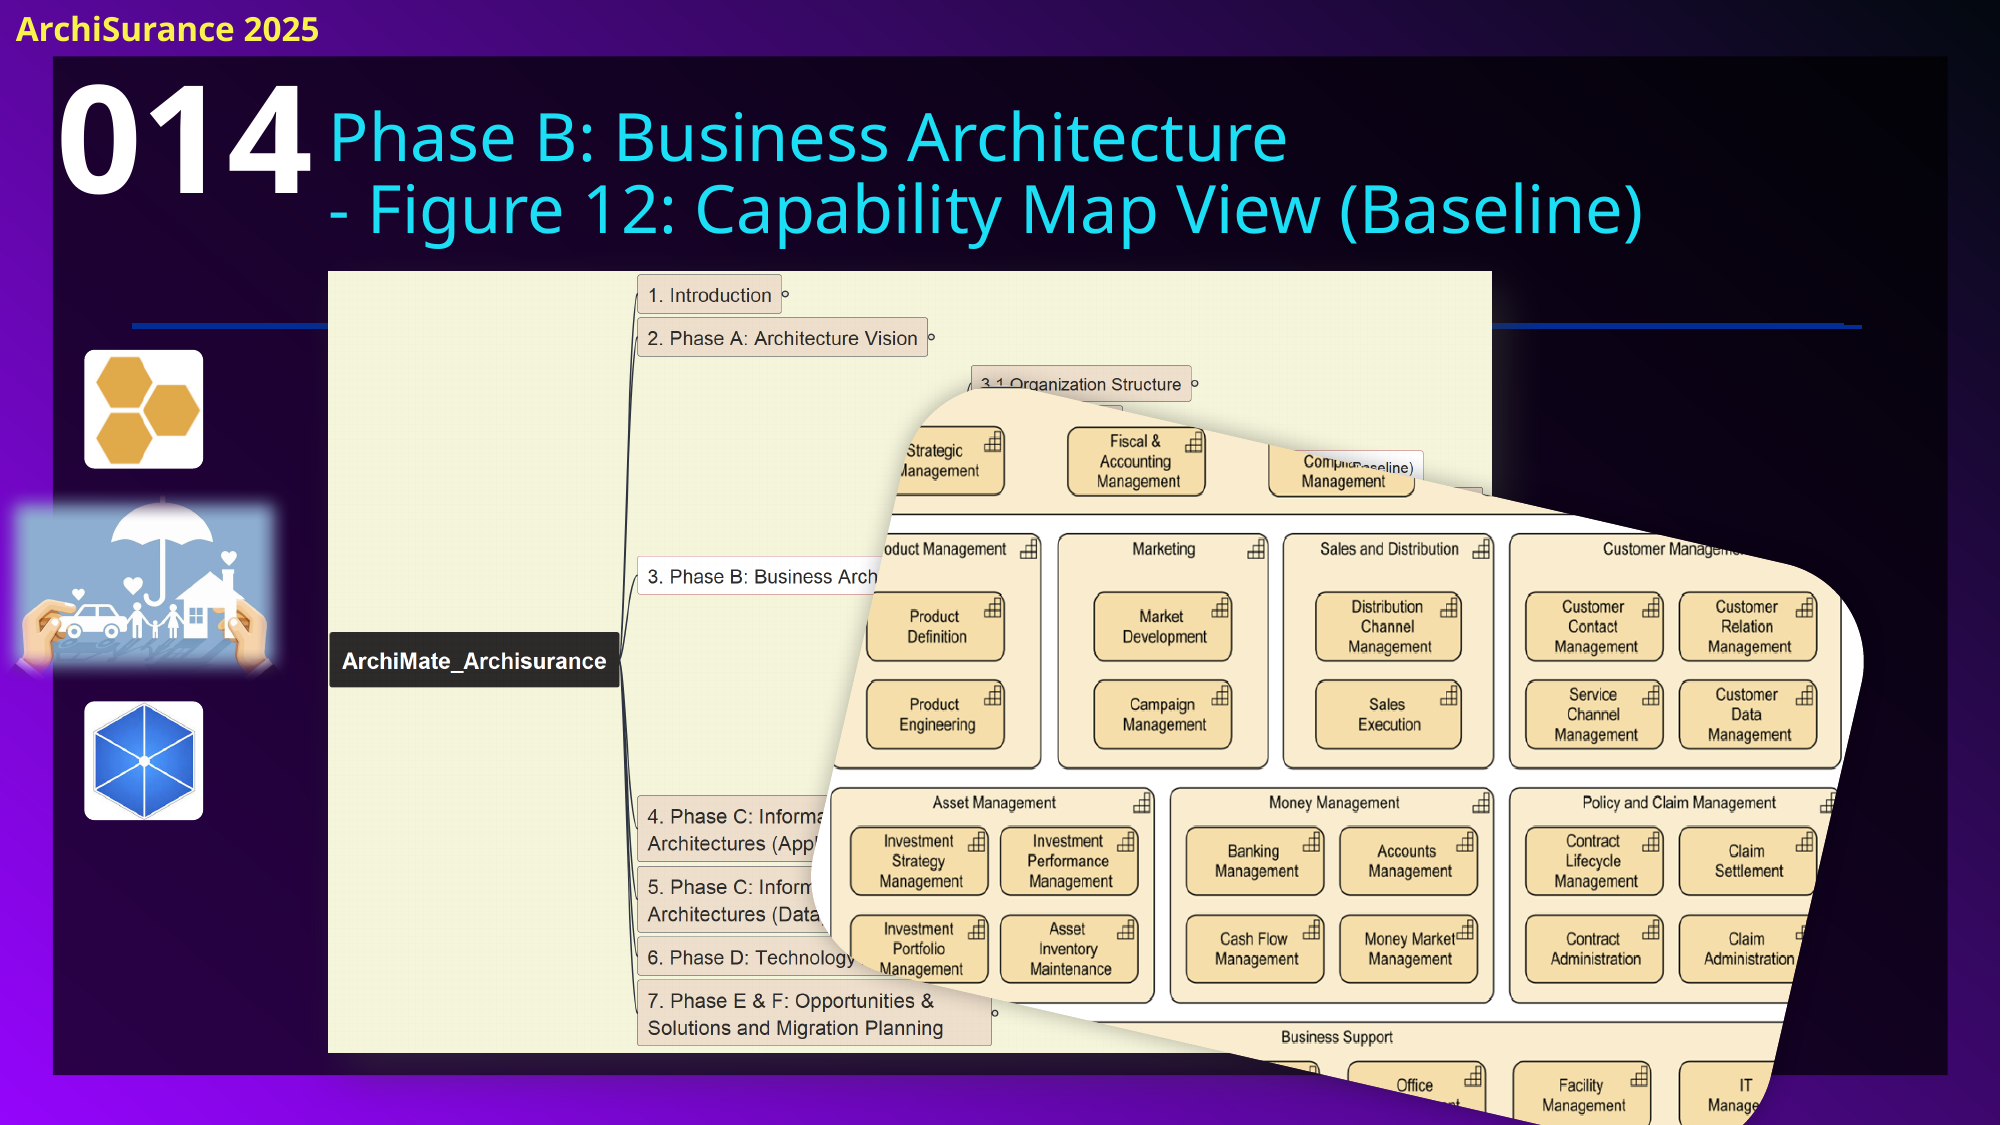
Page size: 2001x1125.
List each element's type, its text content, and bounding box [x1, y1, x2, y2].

picture [328, 271, 1864, 1125]
picture [84, 349, 204, 469]
text_box ArchiSurance 2025 [1, 0, 335, 55]
title Phase B: Business Architecture - Figure 12: Capability Map View (Baseline) [328, 95, 1863, 293]
picture [0, 486, 292, 684]
picture [84, 701, 204, 821]
text_box 014 [41, 55, 329, 231]
